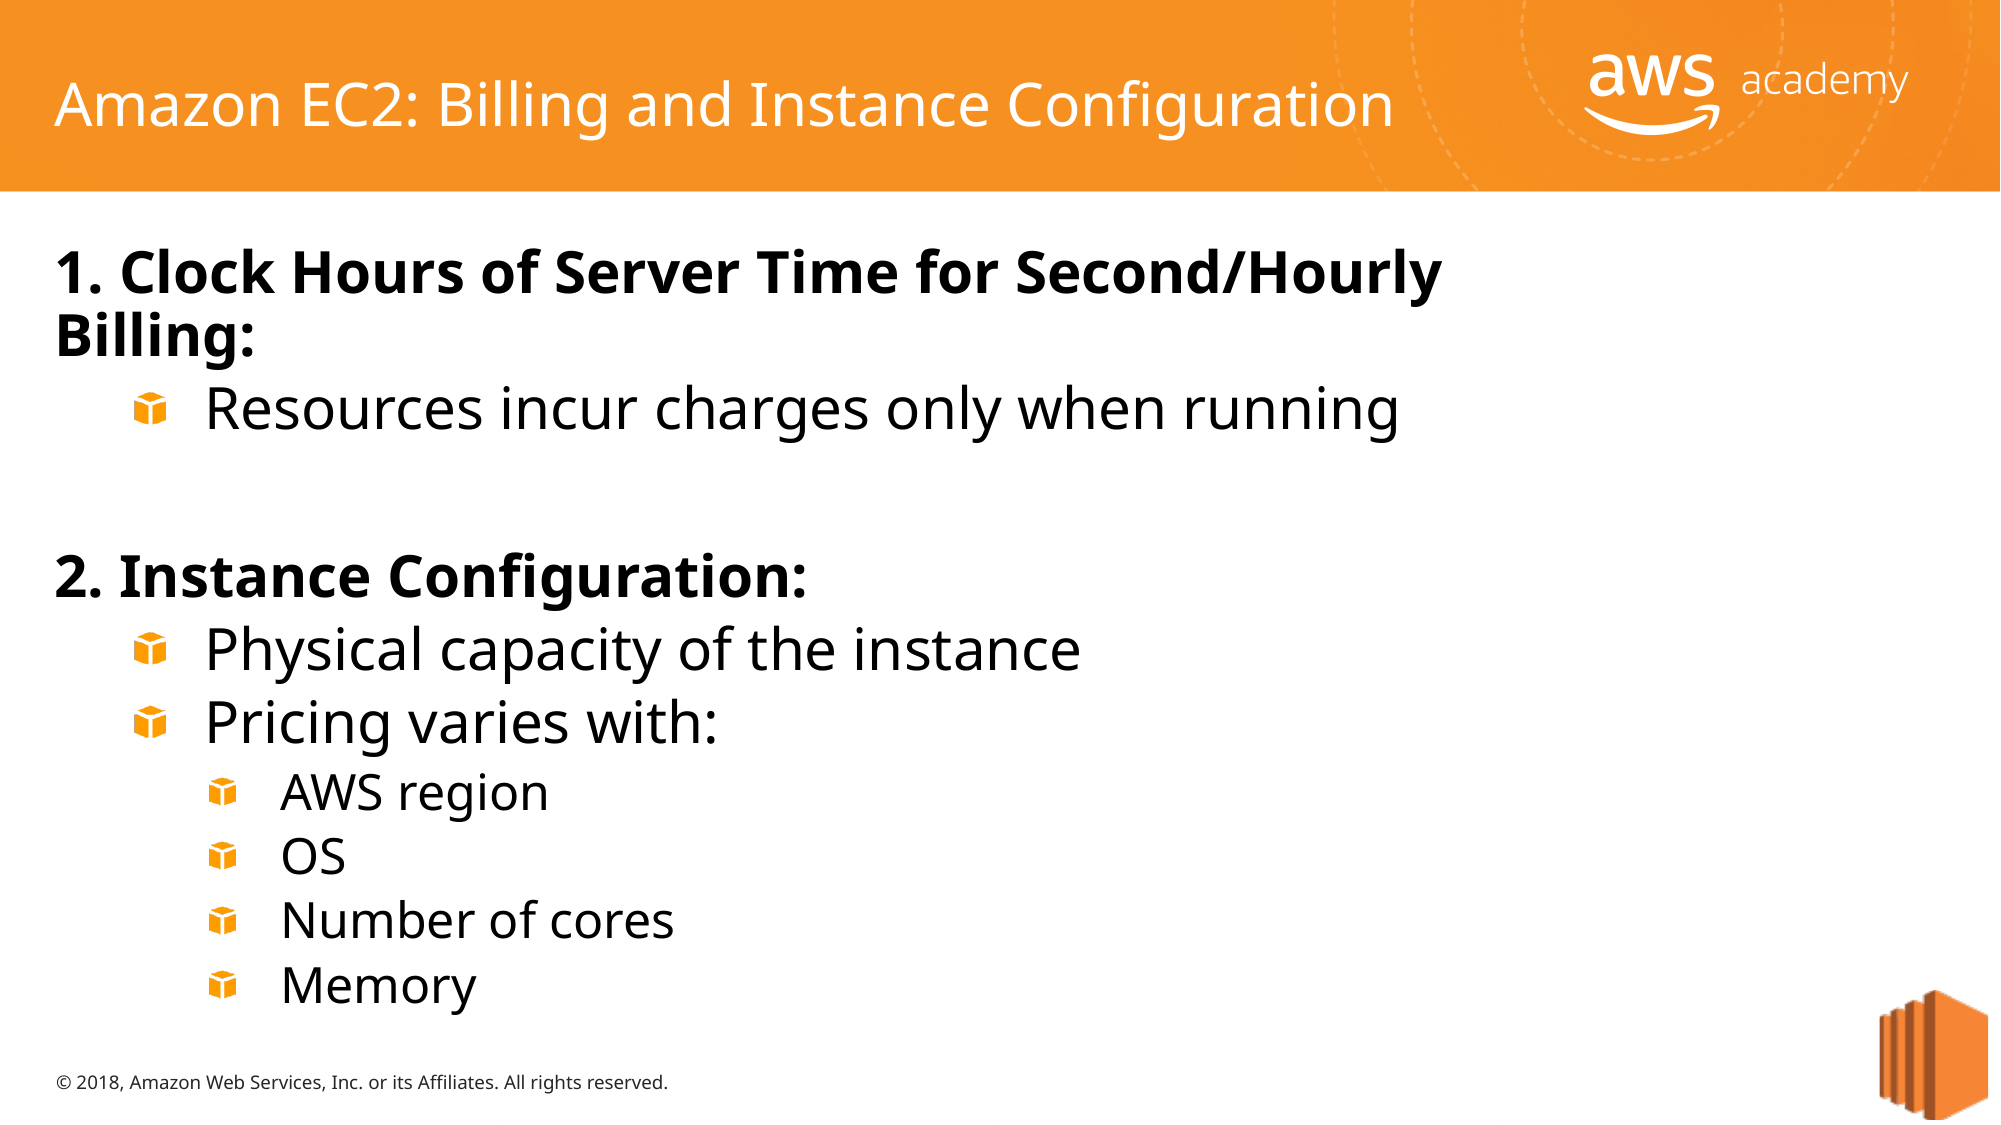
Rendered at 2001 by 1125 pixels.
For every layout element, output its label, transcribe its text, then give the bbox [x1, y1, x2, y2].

picture [0, 0, 2000, 1125]
text_box [39, 43, 1863, 172]
list 1. Clock Hours of Server Time for Second/Hourly Billing: Resources incur charges only when running 2. Instance Configuration: Physical capacity of the instance Pricing varies with: AWS region OS Number of cores Memory [39, 236, 1636, 1043]
